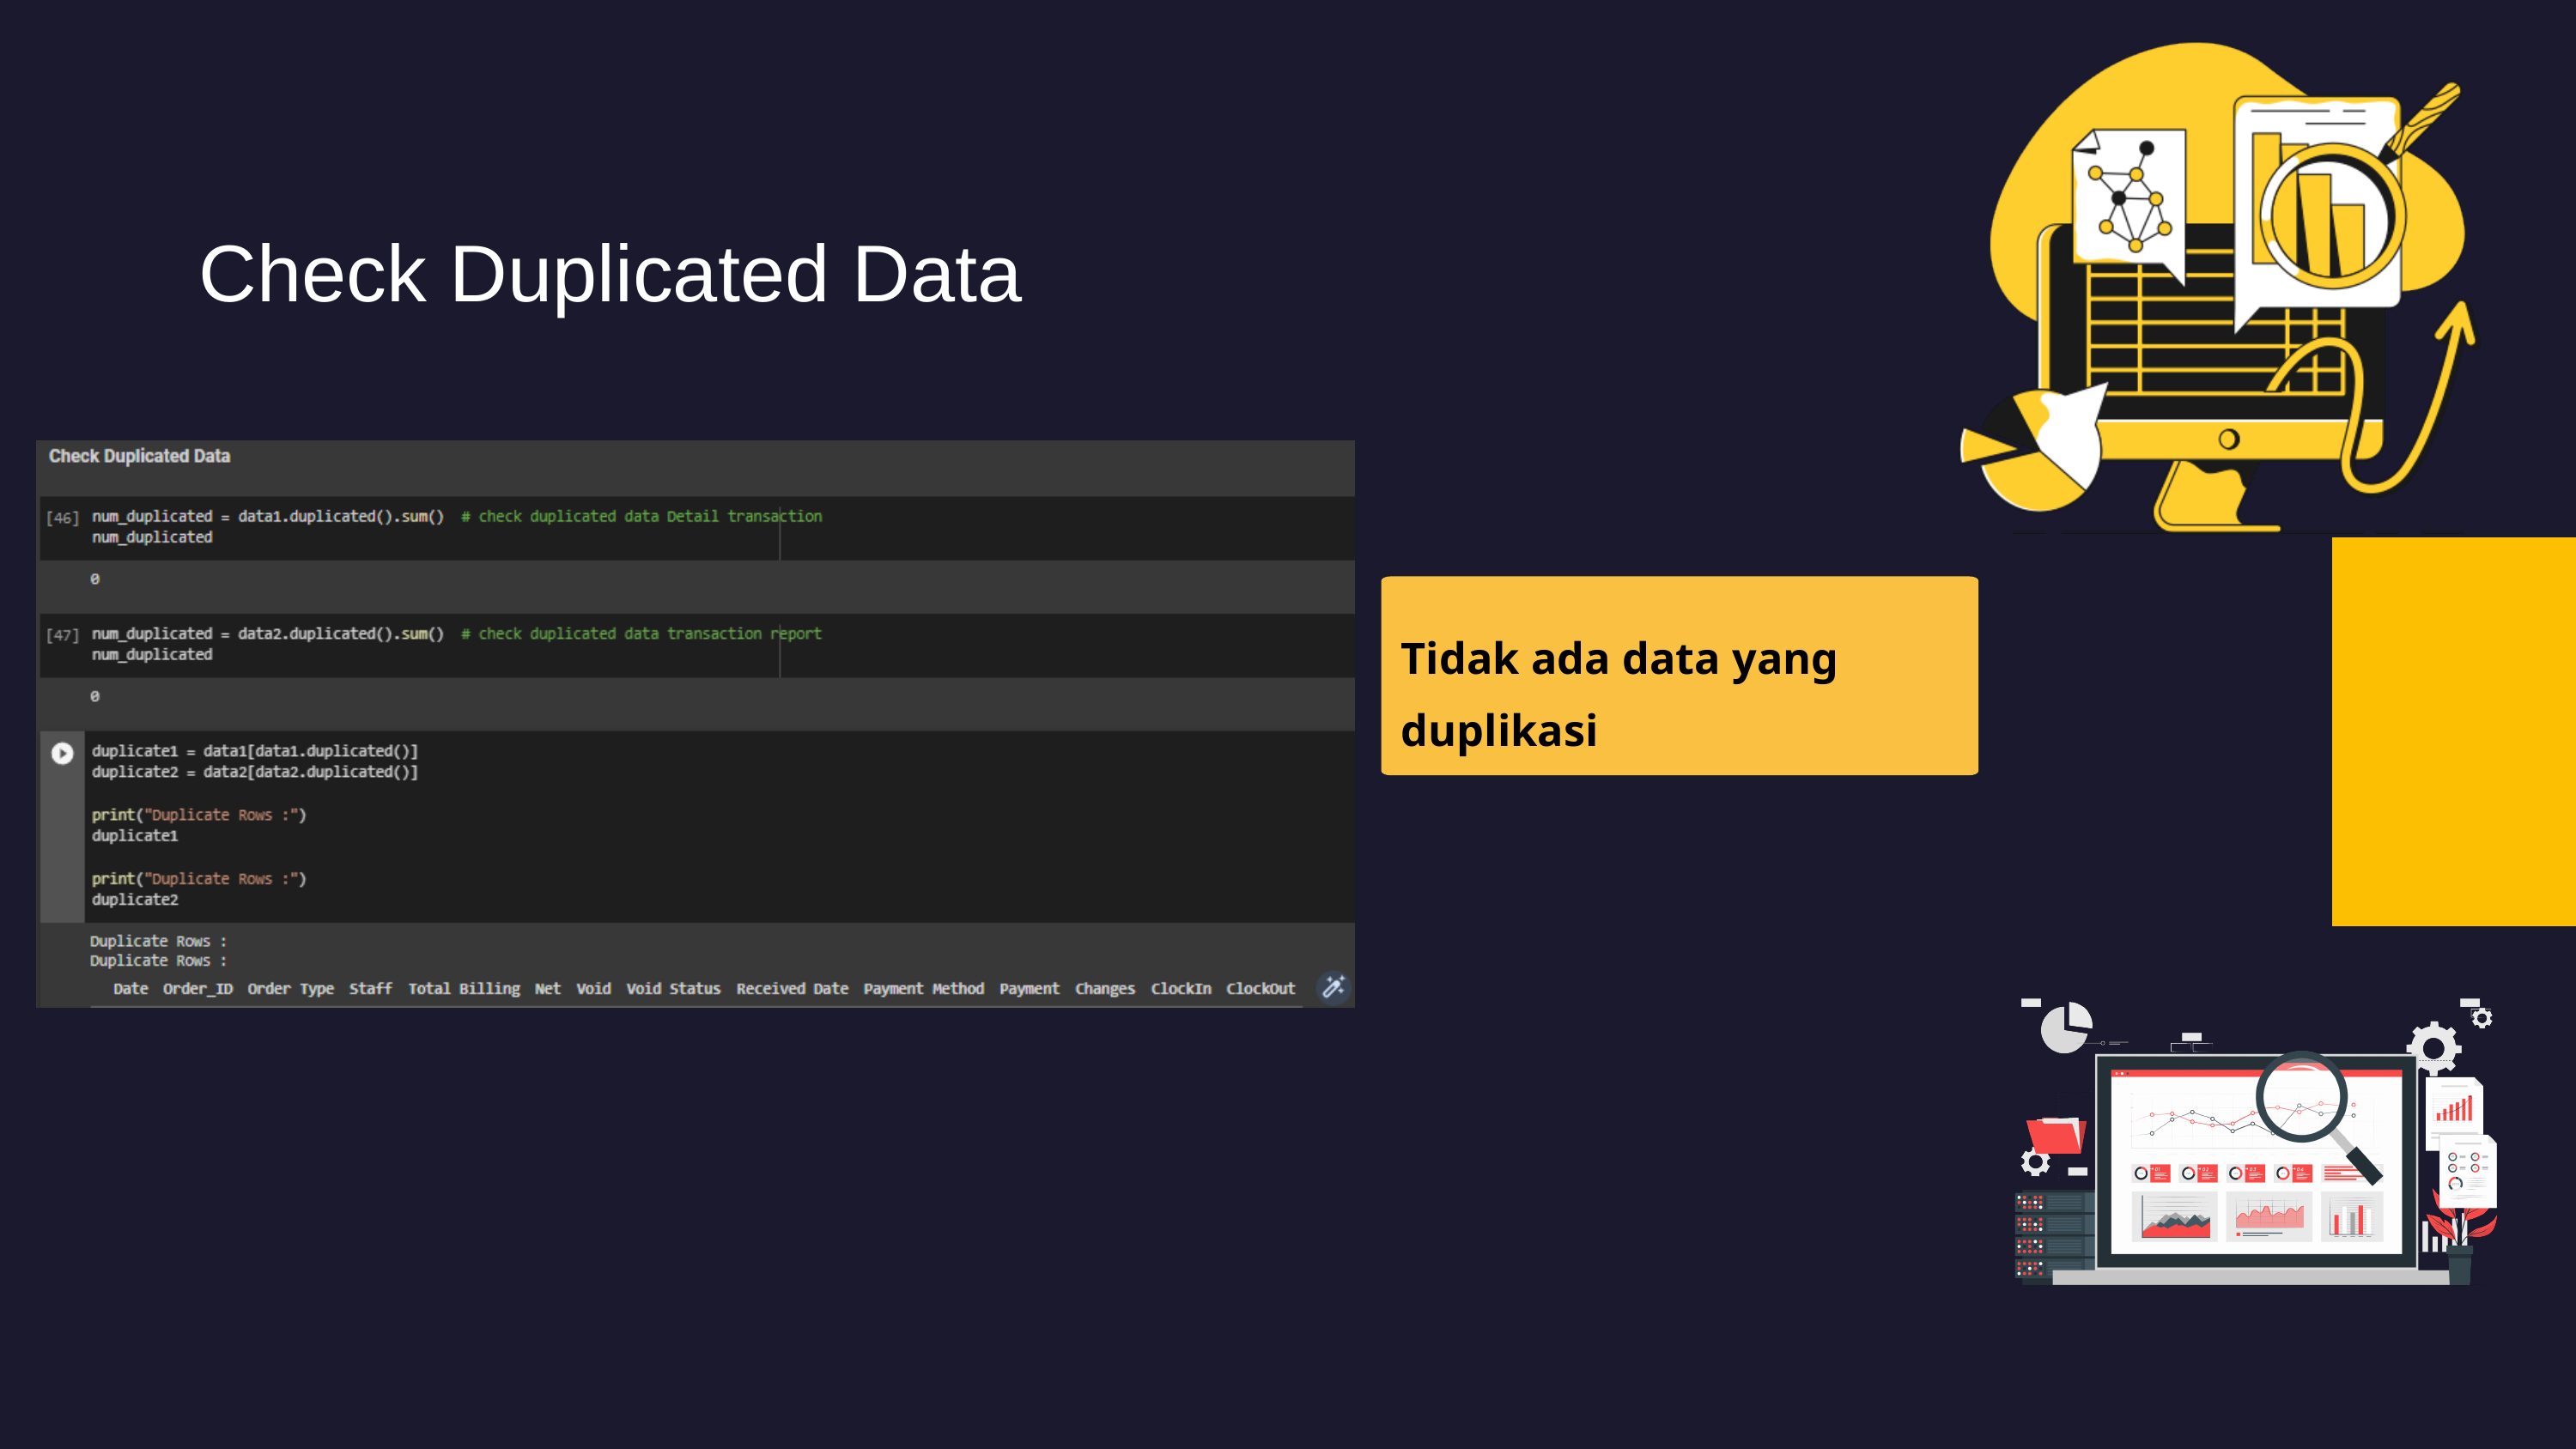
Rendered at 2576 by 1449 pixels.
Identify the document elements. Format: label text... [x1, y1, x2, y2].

text_box [2332, 537, 2576, 927]
picture [1917, 0, 2530, 592]
picture [36, 440, 1355, 1009]
picture [1978, 868, 2535, 1425]
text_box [1381, 570, 1979, 776]
text_box Check Duplicated Data [185, 169, 1884, 330]
